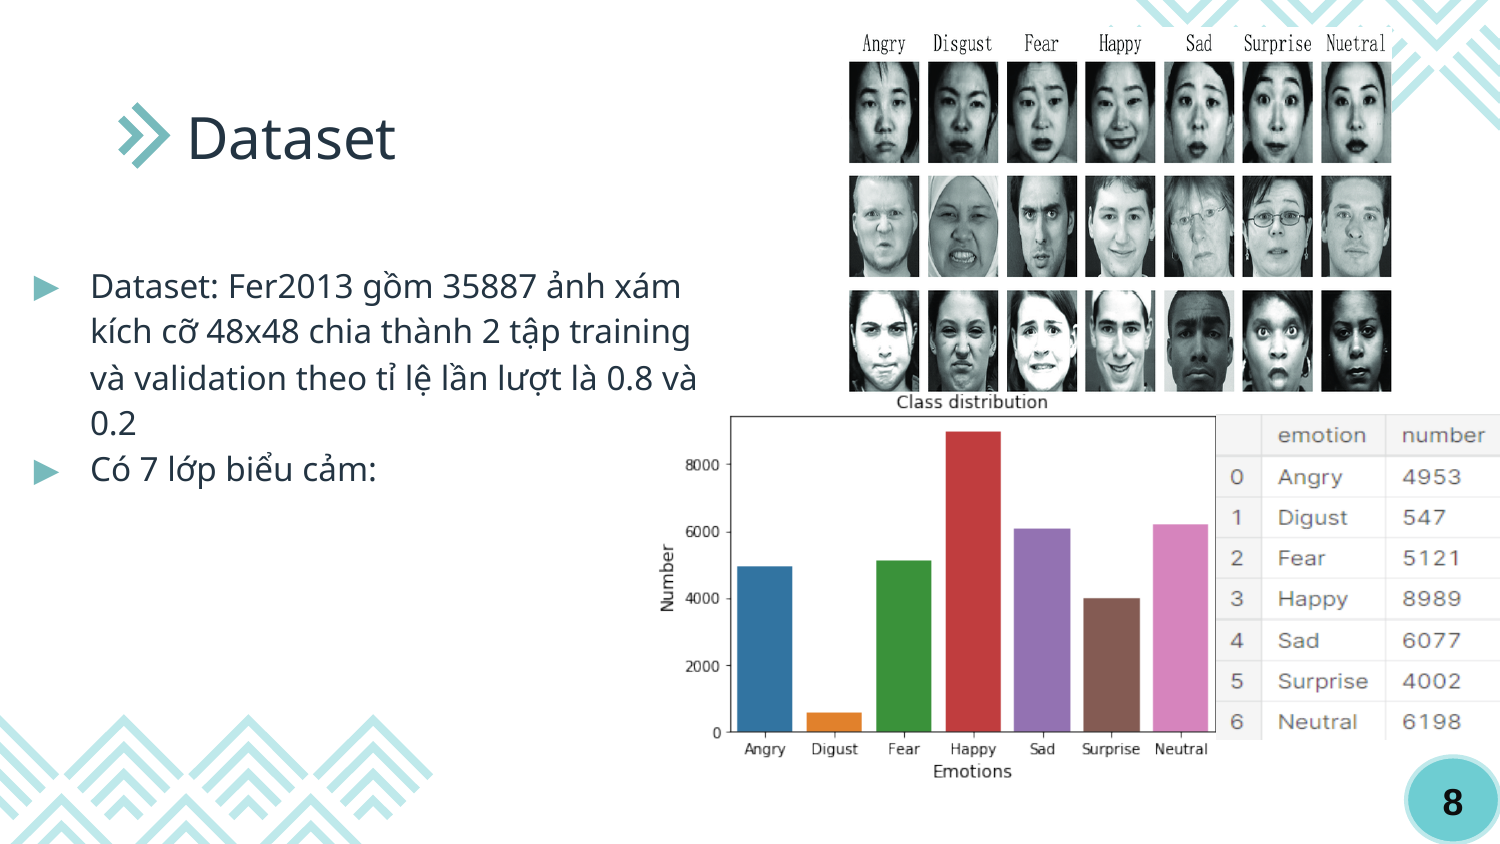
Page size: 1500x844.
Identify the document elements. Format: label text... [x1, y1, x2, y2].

list Dataset: Fer2013 gồm 35887 ảnh xám kích cỡ 48x48 chia thành 2 tập training và validation theo tỉ lệ lần lượt là 0.8 và 0.2 Có 7 lớp biểu cảm: [0, 243, 732, 740]
title Dataset [171, 88, 836, 183]
text_box 8 [1403, 754, 1500, 844]
picture [648, 27, 1500, 792]
